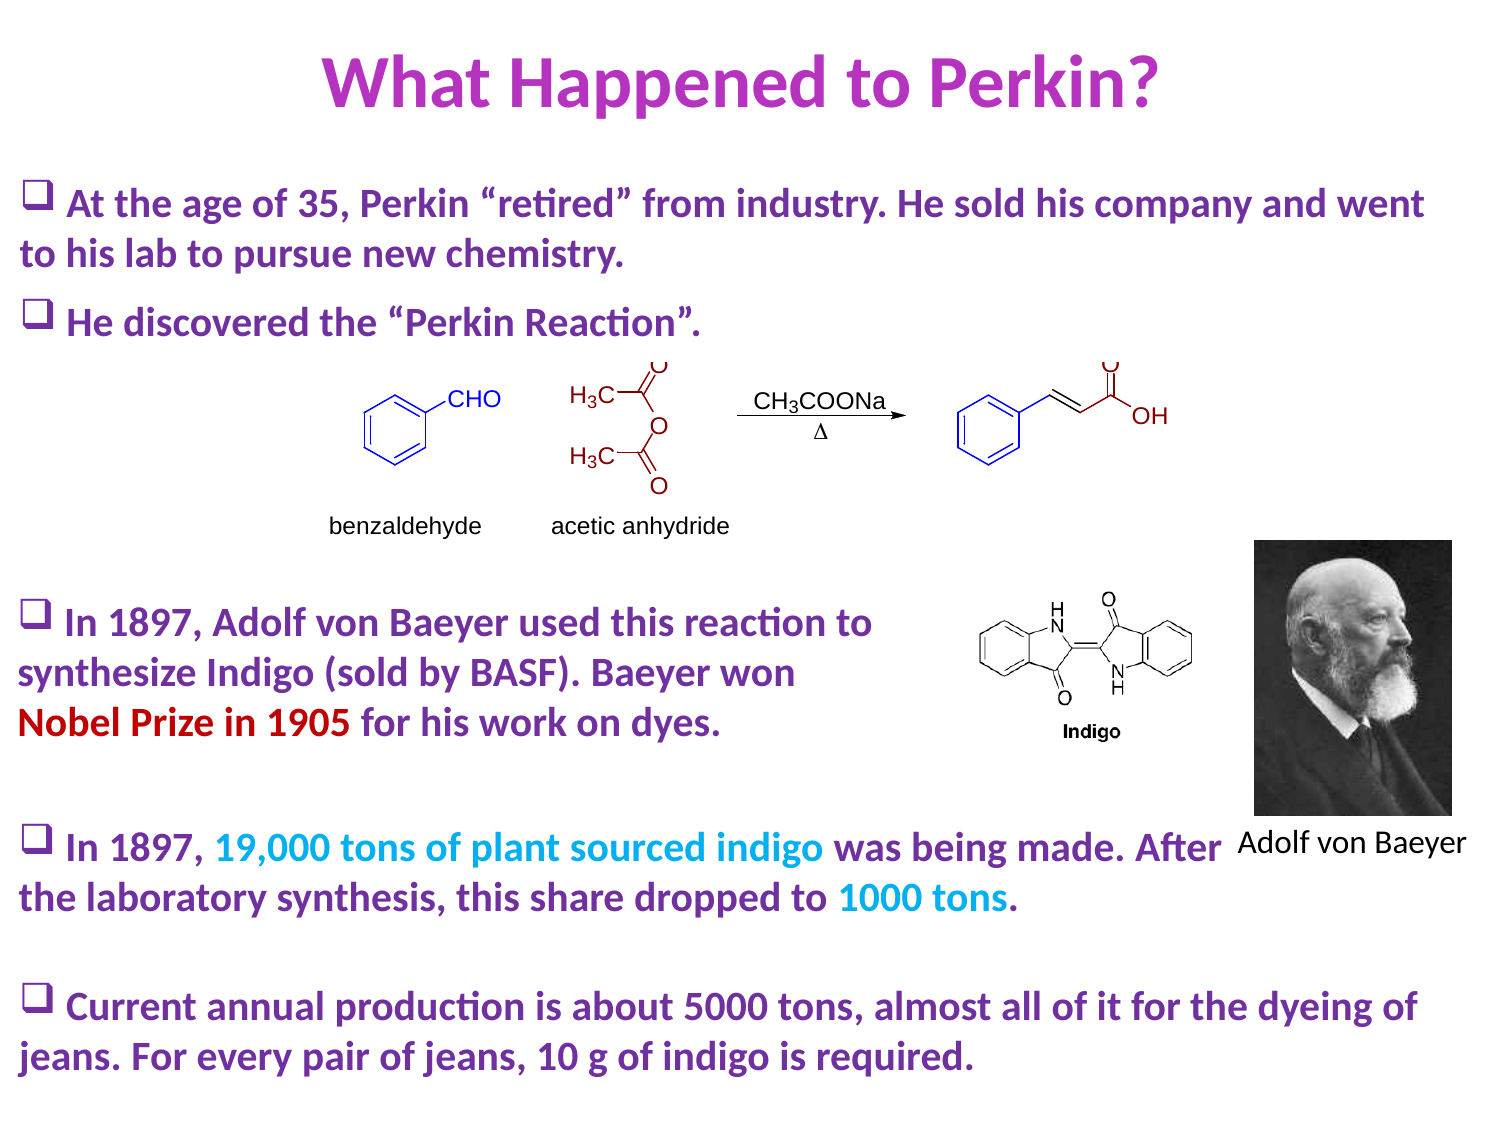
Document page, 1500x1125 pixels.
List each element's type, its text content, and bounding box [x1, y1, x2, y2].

text_box At the age of 35, Perkin “retired” from industry. He sold his company and went to his lab to pursue new chemistry. [4, 168, 1442, 284]
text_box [324, 362, 1176, 563]
picture [1254, 540, 1452, 816]
text_box Current annual production is about 5000 tons, almost all of it for the dyeing of jeans. For every pair of jeans, 10 g of indigo is required. [4, 971, 1444, 1087]
text_box In 1897, Adolf von Baeyer used this reaction to synthesize Indigo (sold by BASF). Baeyer won Nobel Prize in 1905 for his work on dyes. [2, 587, 898, 753]
text_box Adolf von Baeyer [1238, 813, 1483, 868]
title What Happened to Perkin? [75, 37, 1425, 118]
text_box In 1897, 19,000 tons of plant sourced indigo was being made. After the laboratory synthesis, this share dropped to 1000 tons. [3, 812, 1238, 928]
text_box He discovered the “Perkin Reaction”. [4, 287, 718, 353]
picture [974, 587, 1196, 746]
